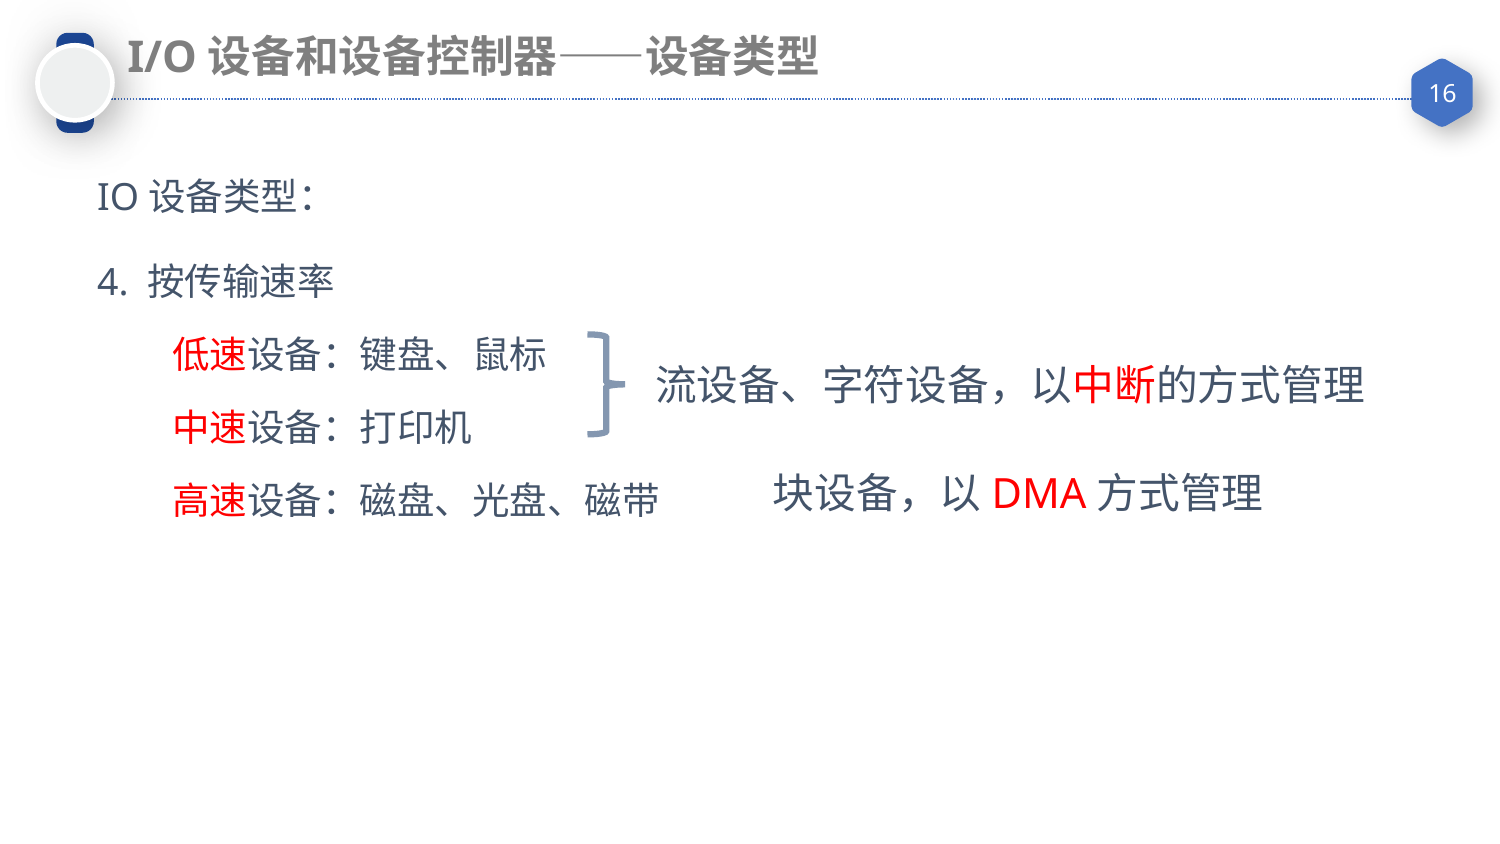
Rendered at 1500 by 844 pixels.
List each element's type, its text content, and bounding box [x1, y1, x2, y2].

text_box 流设备、字符设备，以中断的方式管理 [640, 351, 1380, 417]
text_box I/O设备和设备控制器——设备类型 [112, 21, 875, 90]
text_box IO设备类型： 4. 按传输速率 低速设备：键盘、鼠标 中速设备：打印机 高速设备：磁盘、光盘、磁带 [82, 137, 1438, 572]
text_box 块设备，以DMA方式管理 [758, 459, 1279, 525]
text_box [587, 333, 625, 435]
